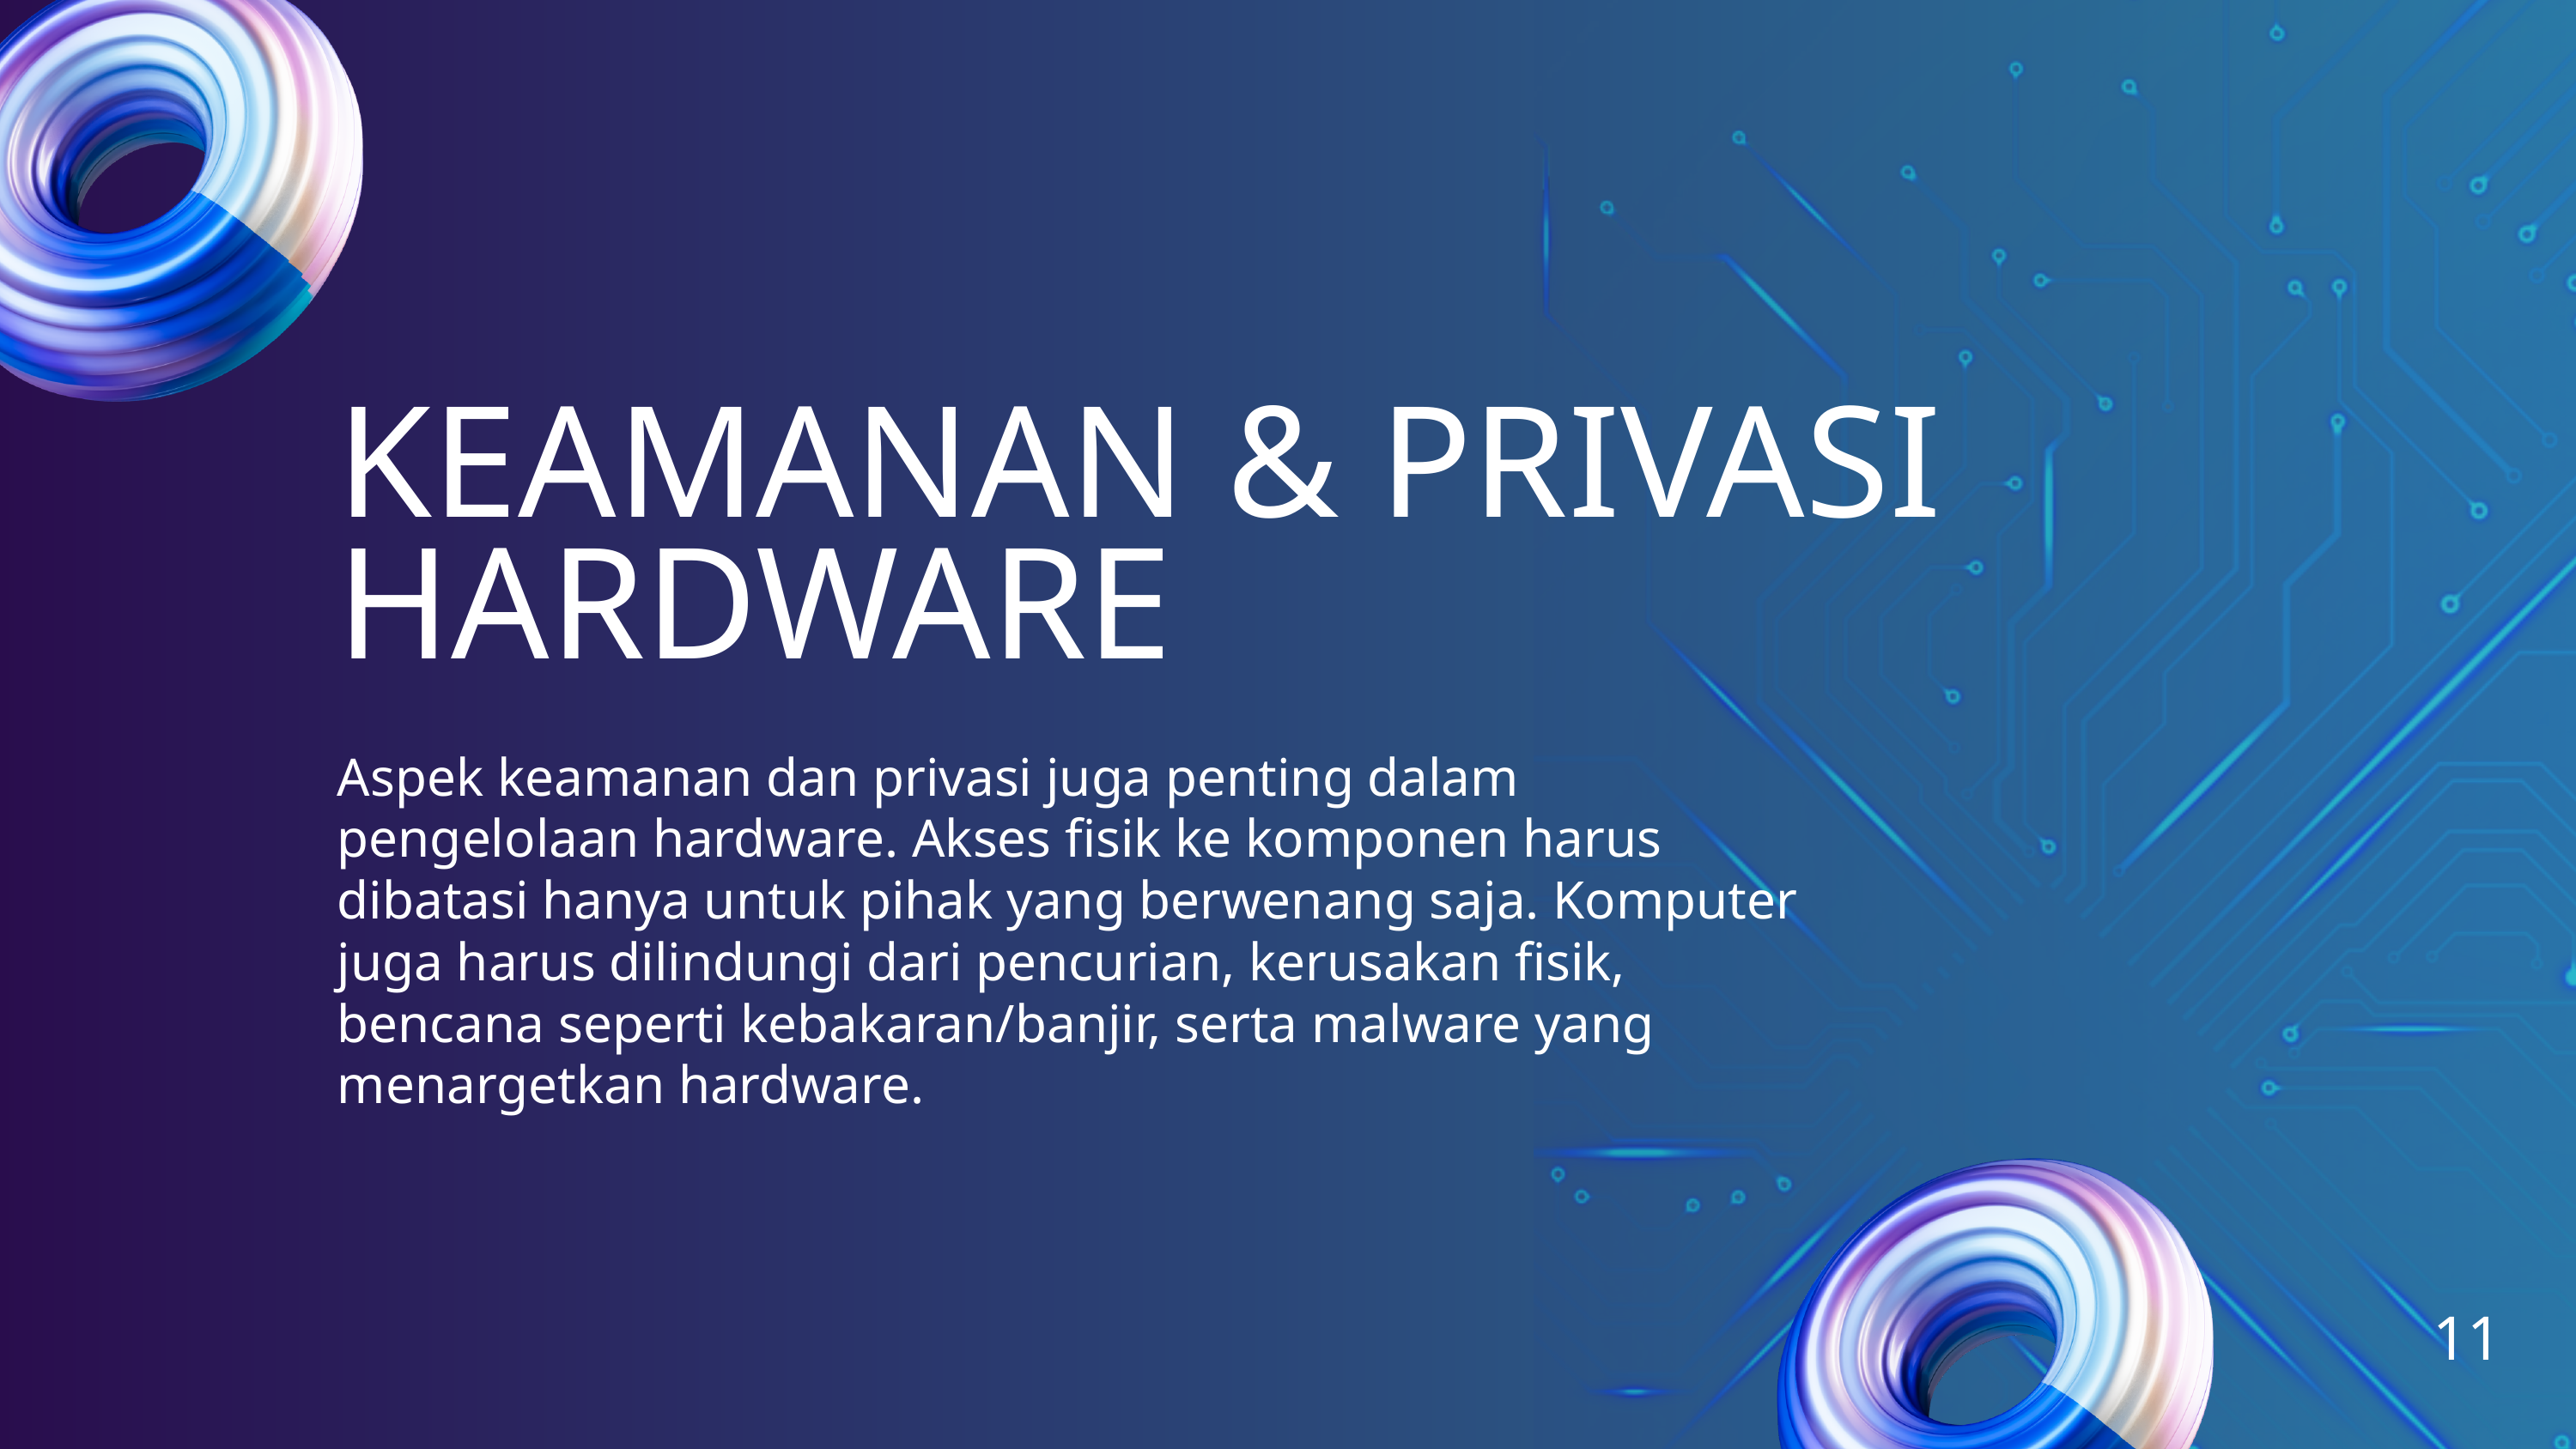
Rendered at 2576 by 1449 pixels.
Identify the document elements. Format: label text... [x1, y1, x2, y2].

text_box KEAMANAN & PRIVASI HARDWARE [337, 406, 2524, 690]
text_box [0, 0, 363, 402]
text_box [1534, 0, 2576, 1449]
text_box [1777, 1158, 2214, 1449]
text_box 11 [2409, 1317, 2524, 1373]
text_box Aspek keamanan dan privasi juga penting dalam pengelolaan hardware. Akses fisik ke komponen harus dibatasi hanya untuk pihak yang berwenang saja. Komputer juga harus dilindungi dari pencurian, kerusakan fisik, bencana seperti kebakaran/banjir, serta malware yang menargetkan hardware. [337, 744, 1825, 1114]
